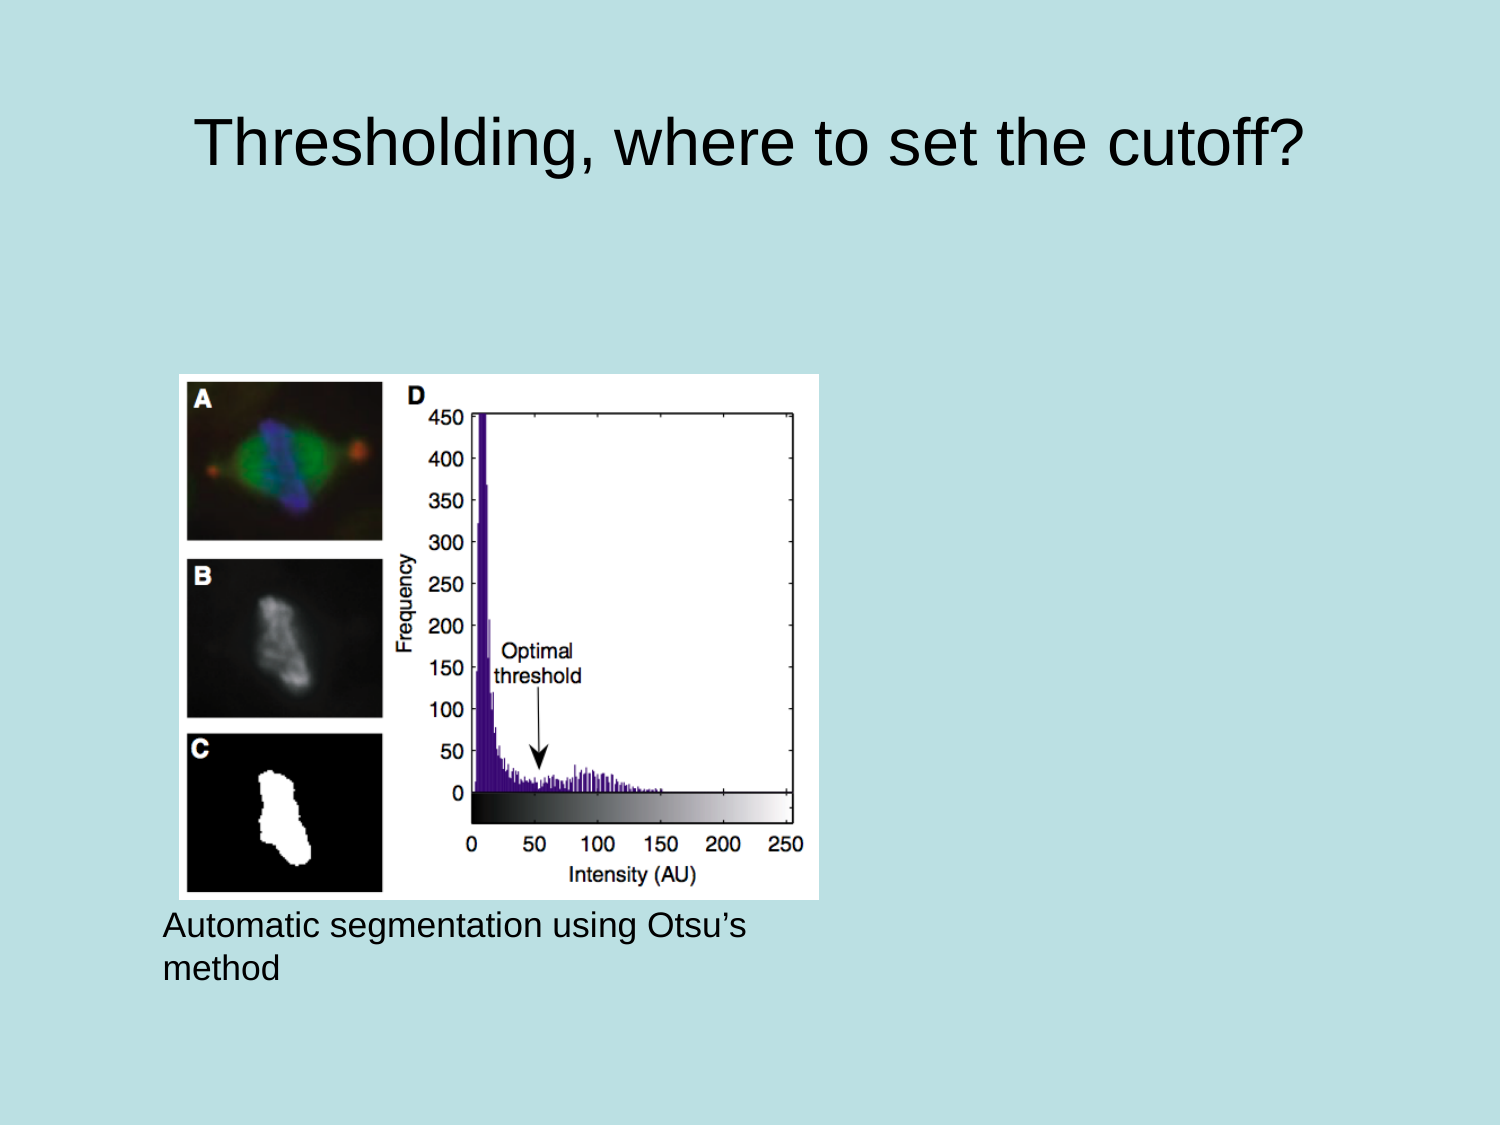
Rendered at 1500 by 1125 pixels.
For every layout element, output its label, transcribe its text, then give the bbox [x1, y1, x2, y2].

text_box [162, 374, 836, 972]
title Thresholding, where to set the cutoff? [112, 44, 1388, 233]
